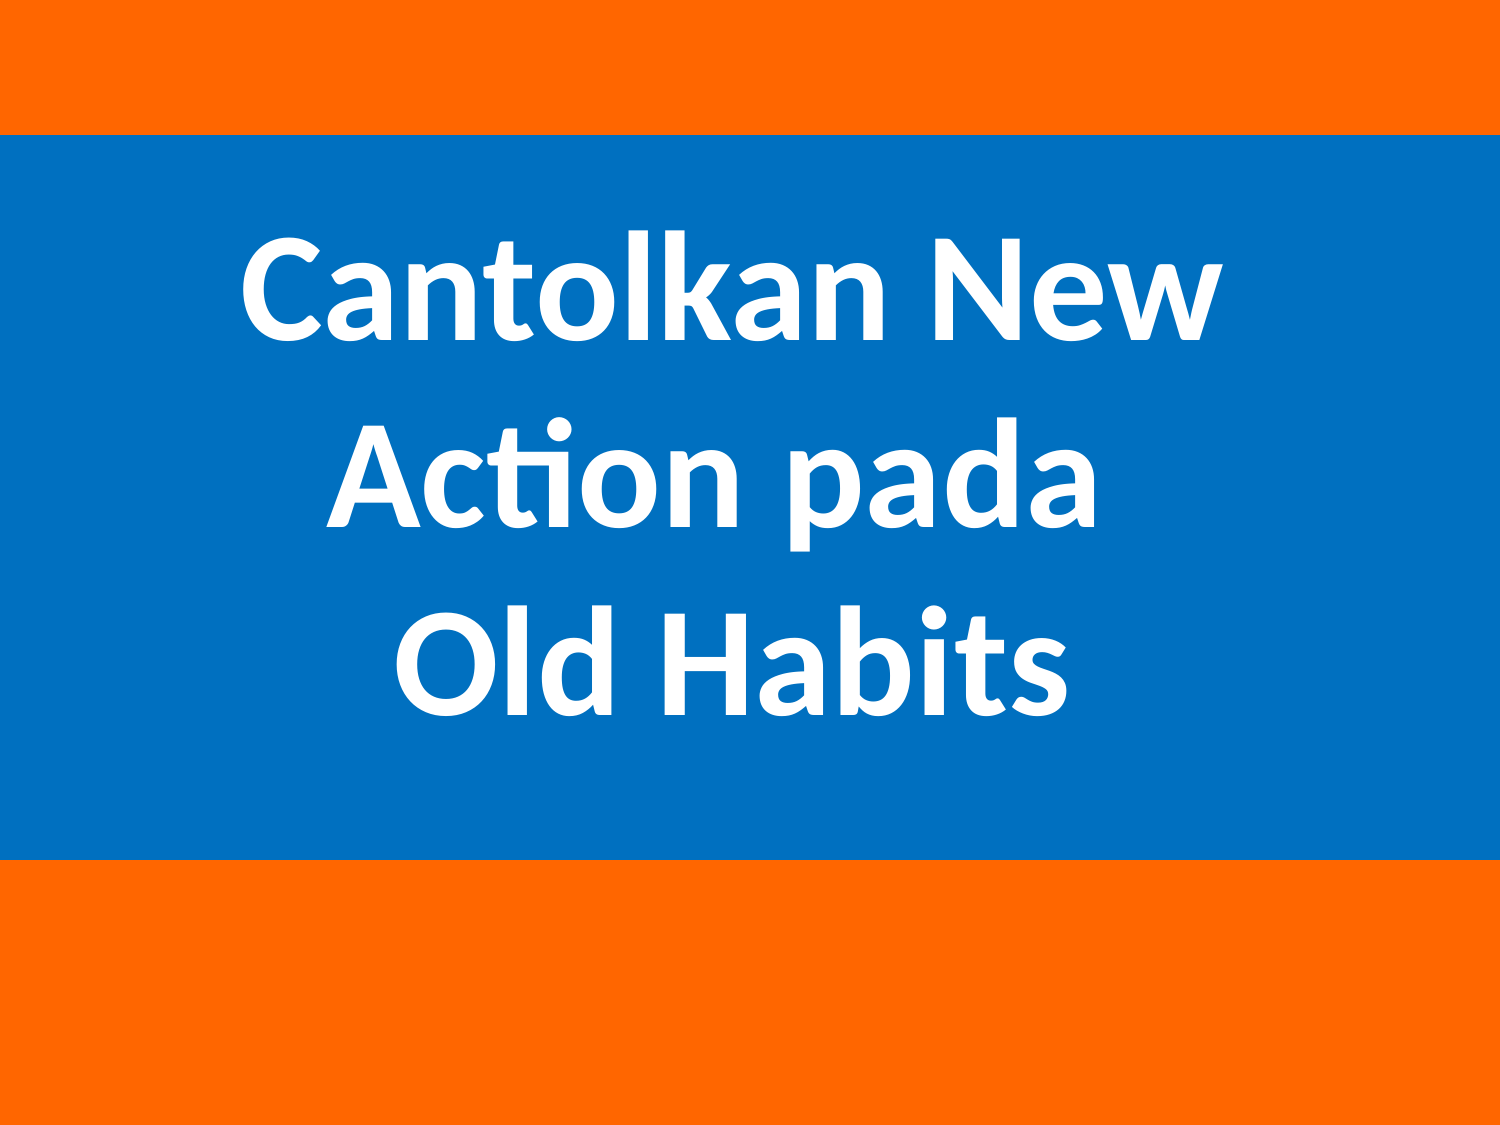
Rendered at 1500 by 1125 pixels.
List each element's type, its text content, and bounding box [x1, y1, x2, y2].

text_box [0, 860, 1500, 1125]
text_box [0, 0, 1500, 135]
text_box Cantolkan New Action pada Old Habits [29, 176, 1436, 754]
text_box [0, 135, 1500, 860]
